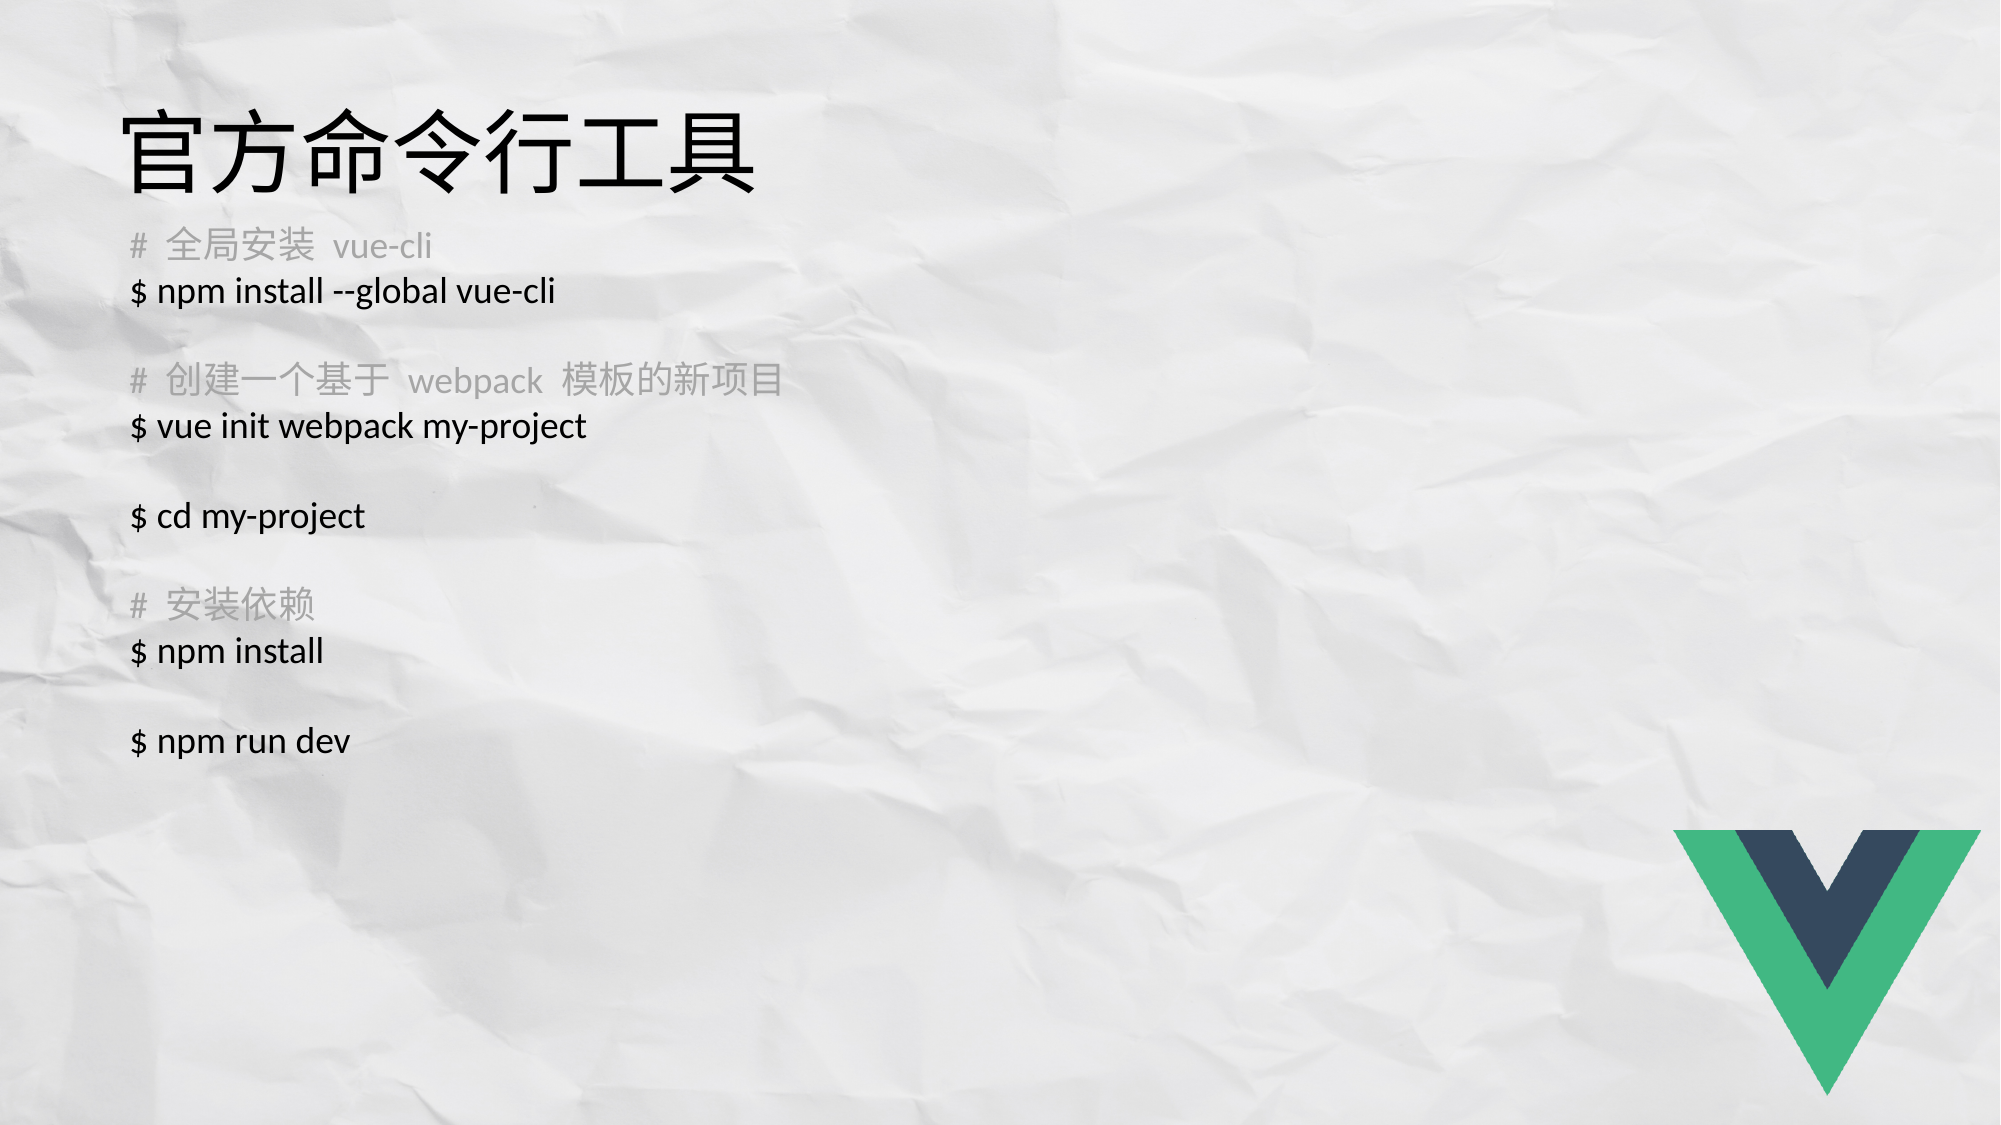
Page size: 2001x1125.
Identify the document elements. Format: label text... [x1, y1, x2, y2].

text_box # 全局安装 vue-cli $ npm install --global vue-cli # 创建一个基于 webpack 模板的新项目 $ vue init webpack my-project $ cd my-project # 安装依赖 $ npm install $ npm run dev [114, 213, 801, 769]
text_box 官方命令行工具 [101, 87, 774, 213]
picture [0, 0, 2001, 1125]
